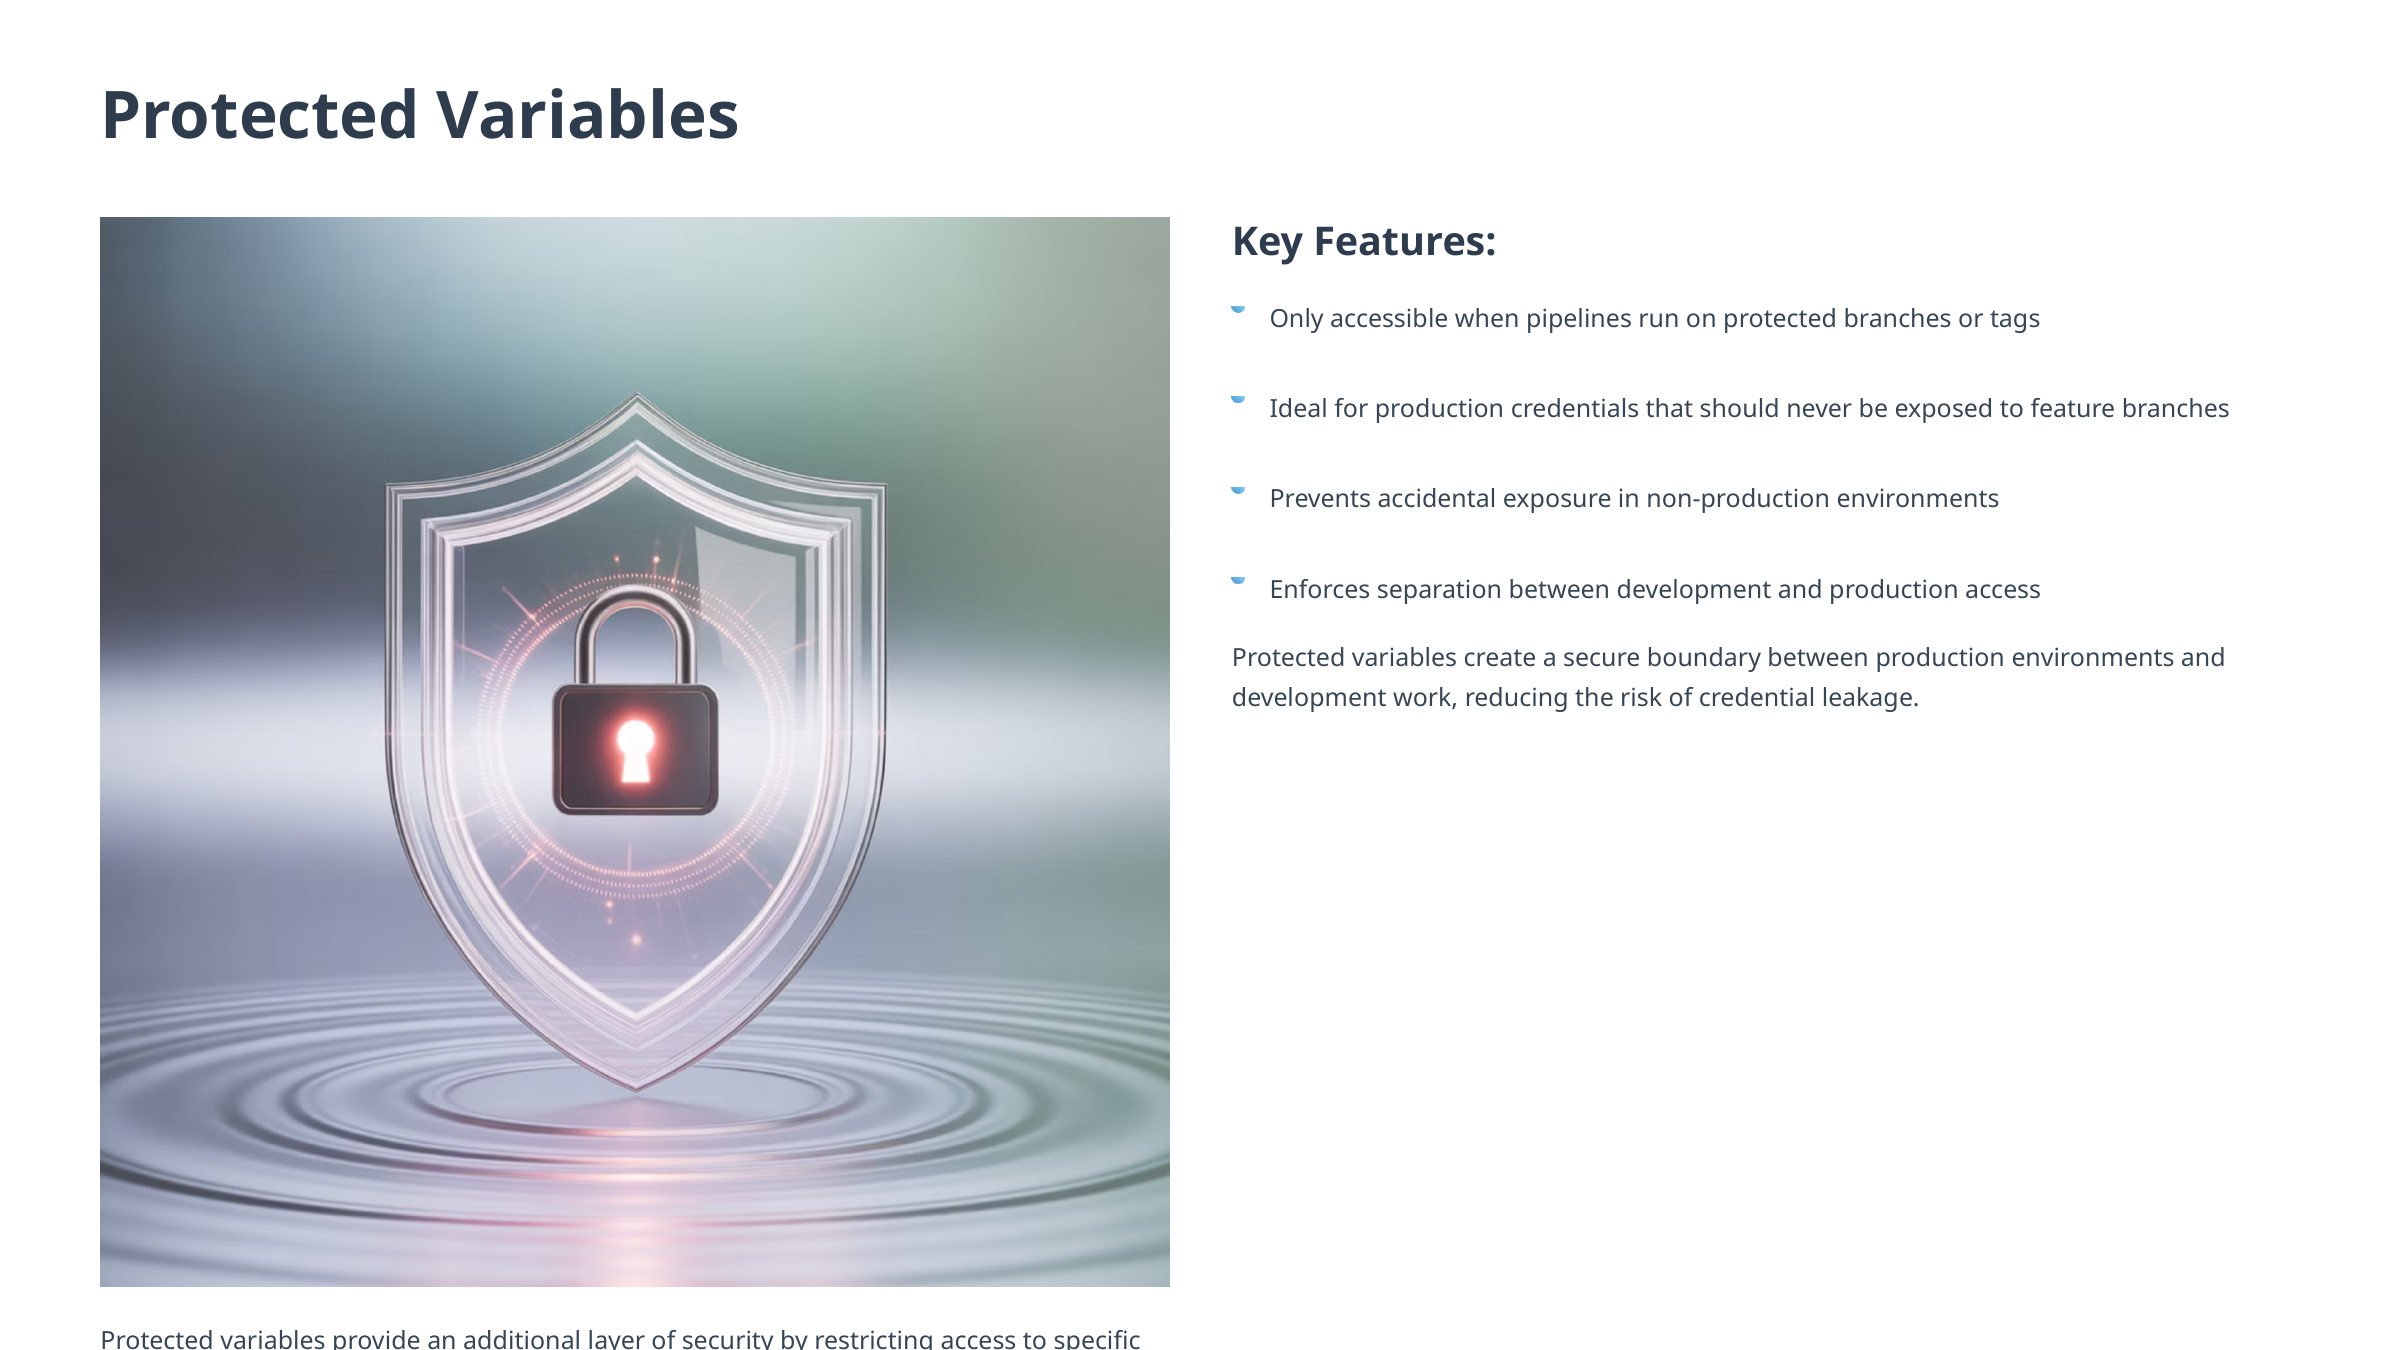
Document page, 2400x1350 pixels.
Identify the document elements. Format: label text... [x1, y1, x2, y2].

text_box Ideal for production credentials that should never be exposed to feature branches [1269, 382, 2301, 424]
text_box Protected variables create a secure boundary between production environments and development work, reducing the risk of credential leakage. [1231, 632, 2301, 713]
text_box Key Features: [1231, 214, 1629, 265]
text_box Protected variables provide an additional layer of security by restricting access to specific branches or tags in your repository. [100, 1314, 1170, 1350]
picture [1231, 396, 1245, 410]
text_box Only accessible when pipelines run on protected branches or tags [1269, 292, 2301, 333]
picture [1231, 577, 1245, 591]
text_box Protected Variables [100, 69, 762, 152]
picture [1231, 487, 1245, 500]
picture [100, 217, 1170, 1287]
text_box Prevents accidental exposure in non-production environments [1269, 473, 2301, 514]
text_box Enforces separation between development and production access [1269, 563, 2301, 605]
picture [1231, 306, 1245, 319]
